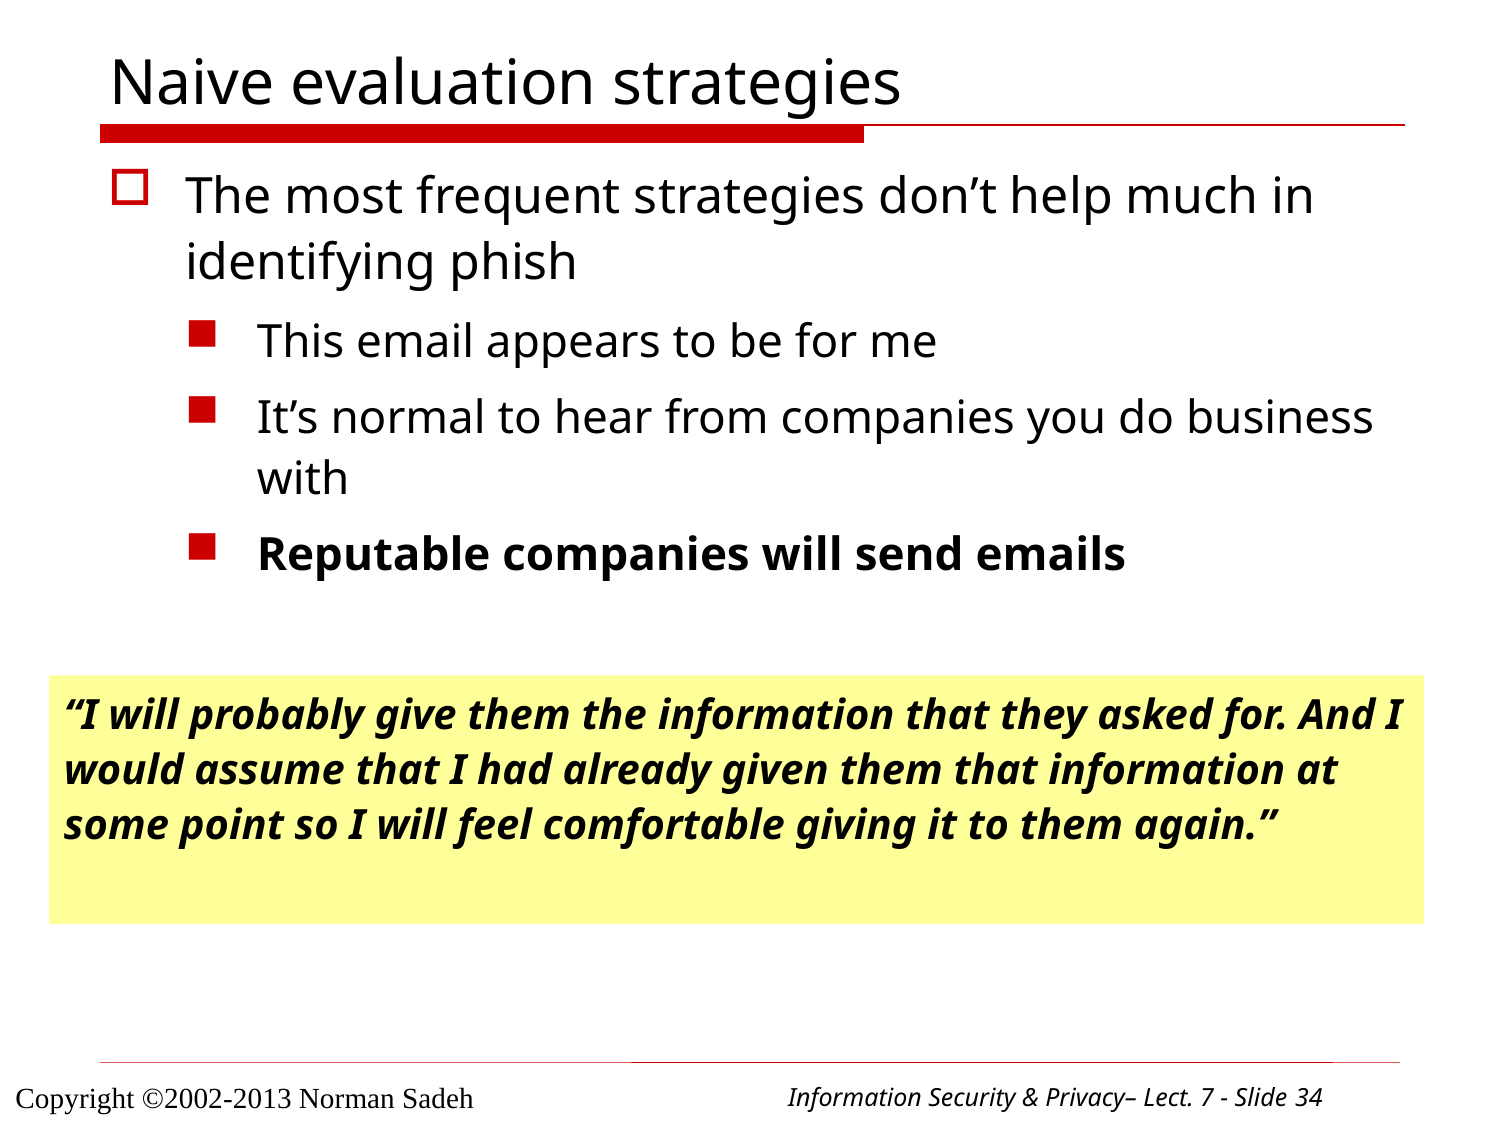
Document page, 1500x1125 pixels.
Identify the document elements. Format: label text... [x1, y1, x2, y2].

text_box “I will probably give them the information that they asked for. And I would assume that I had already given them that information at some point so I will feel comfortable giving it to them again.” [49, 675, 1424, 924]
list The most frequent strategies don’t help much in identifying phish This email appears to be for me It’s normal to hear from companies you do business with Reputable companies will send emails [92, 149, 1406, 641]
title Naive evaluation strategies [93, 24, 1407, 126]
